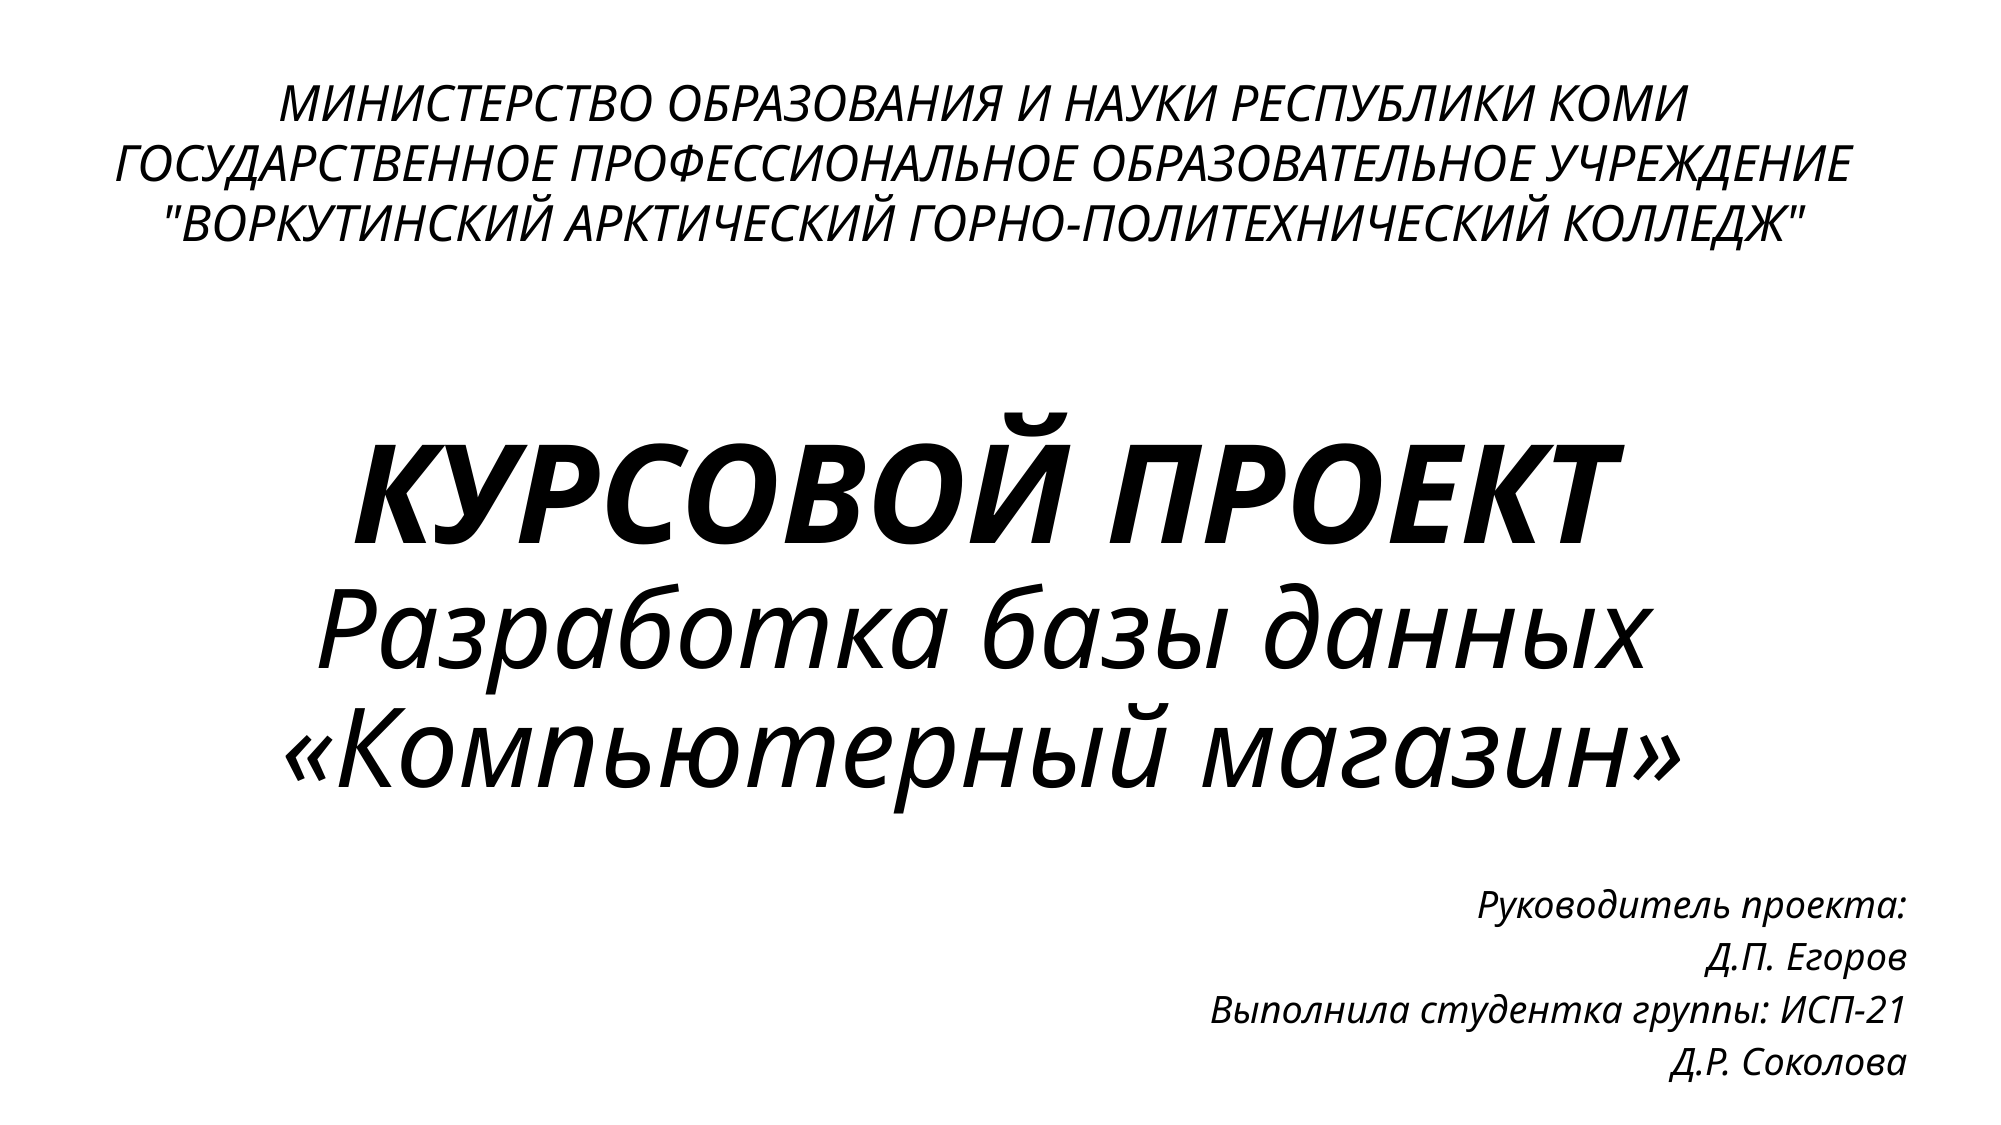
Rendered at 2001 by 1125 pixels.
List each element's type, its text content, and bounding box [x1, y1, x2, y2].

subtitle Руководитель проекта: Д.П. Егоров Выполнила студентка группы: ИСП-21 Д.Р. Соколова [1155, 878, 1923, 1092]
title КУРСОВОЙ ПРОЕКТ Разработка базы данных «Компьютерный магазин» [45, 412, 1923, 819]
text_box МИНИСТЕРСТВО ОБРАЗОВАНИЯ И НАУКИ РЕСПУБЛИКИ КОМИ ГОСУДАРСТВЕННОЕ ПРОФЕССИОНАЛЬНОЕ ОБРАЗОВАТЕЛЬНОЕ УЧРЕЖДЕНИЕ "ВОРКУТИНСКИЙ АРКТИЧЕСКИЙ ГОРНО-ПОЛИТЕХНИЧЕСКИЙ КОЛЛЕДЖ" [44, 63, 1923, 304]
